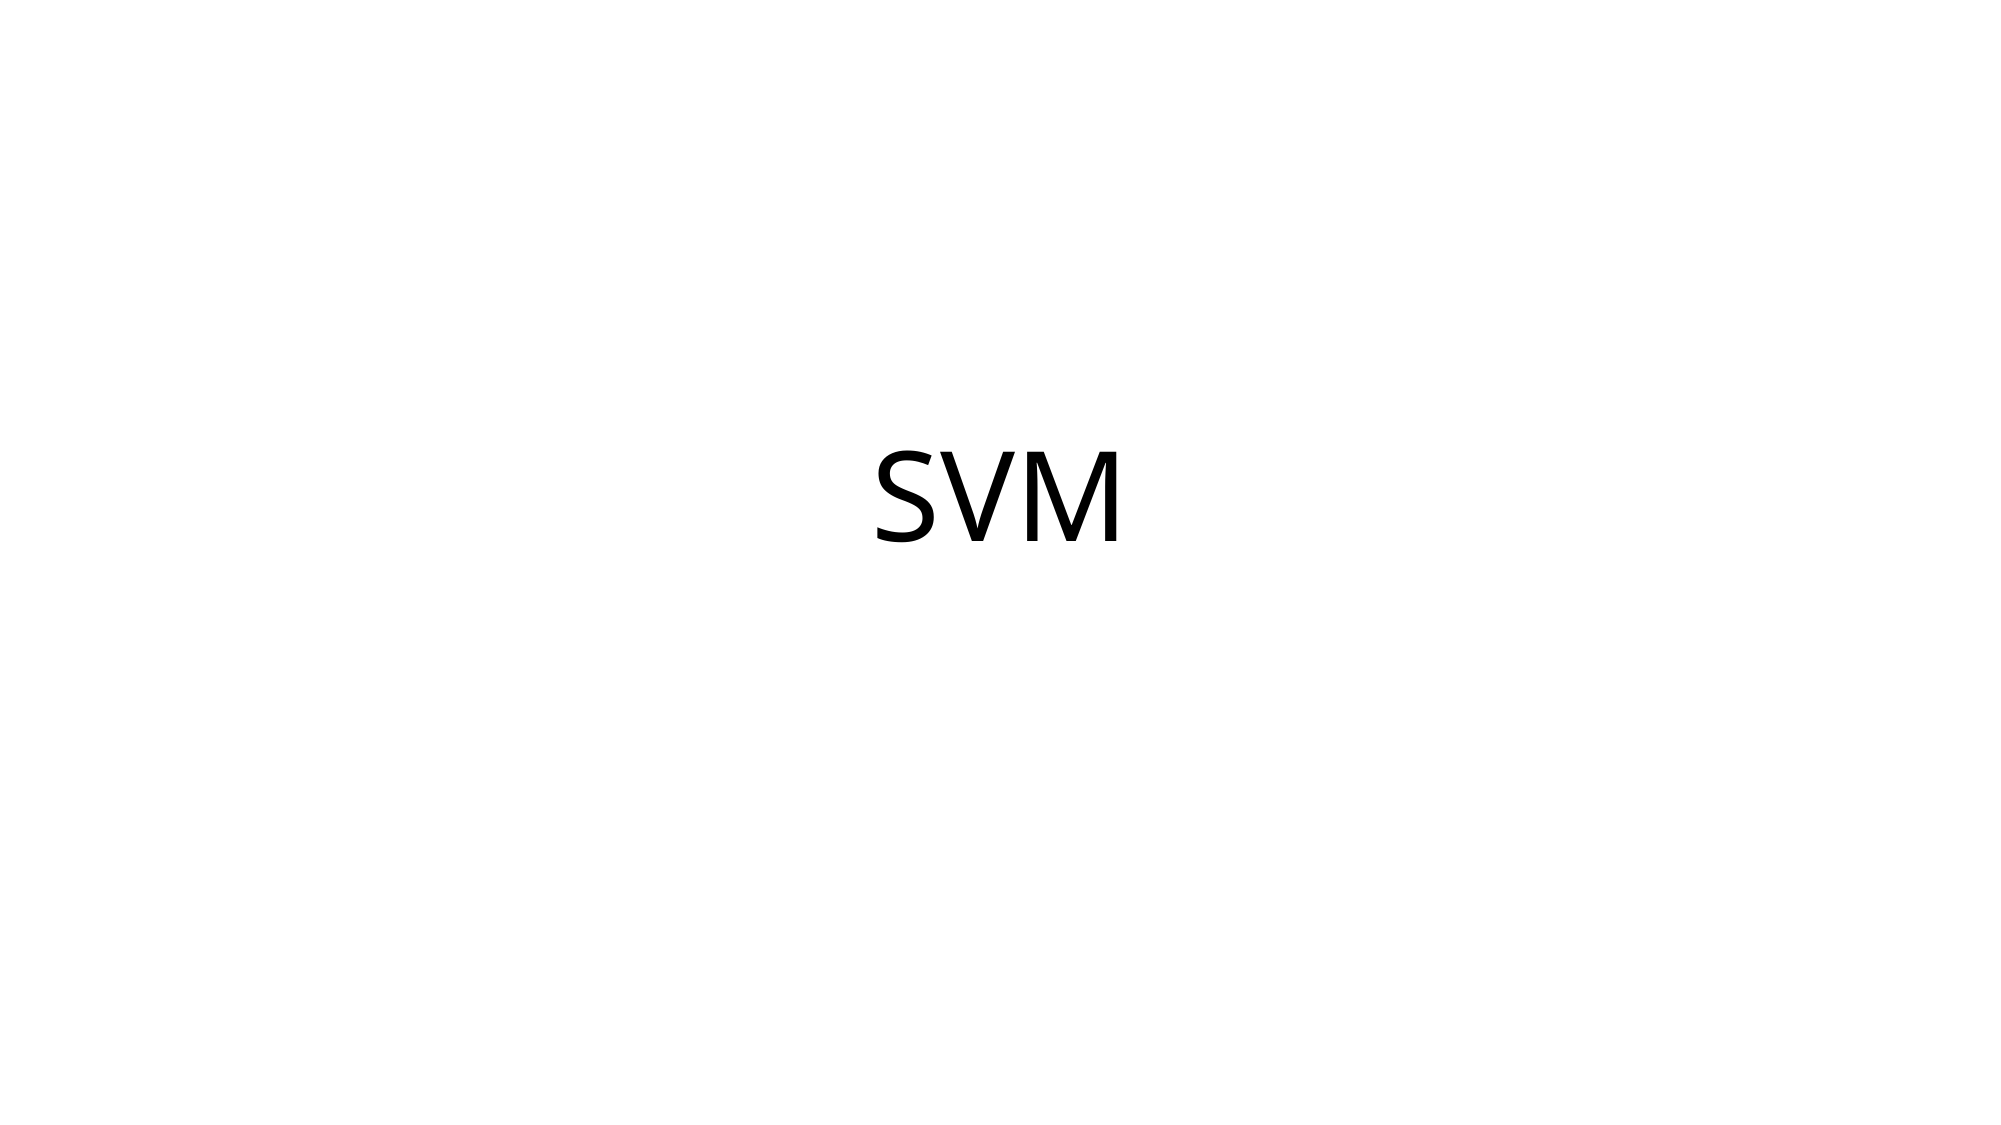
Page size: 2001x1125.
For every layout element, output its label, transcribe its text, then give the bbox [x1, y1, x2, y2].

title SVM [249, 184, 1750, 576]
